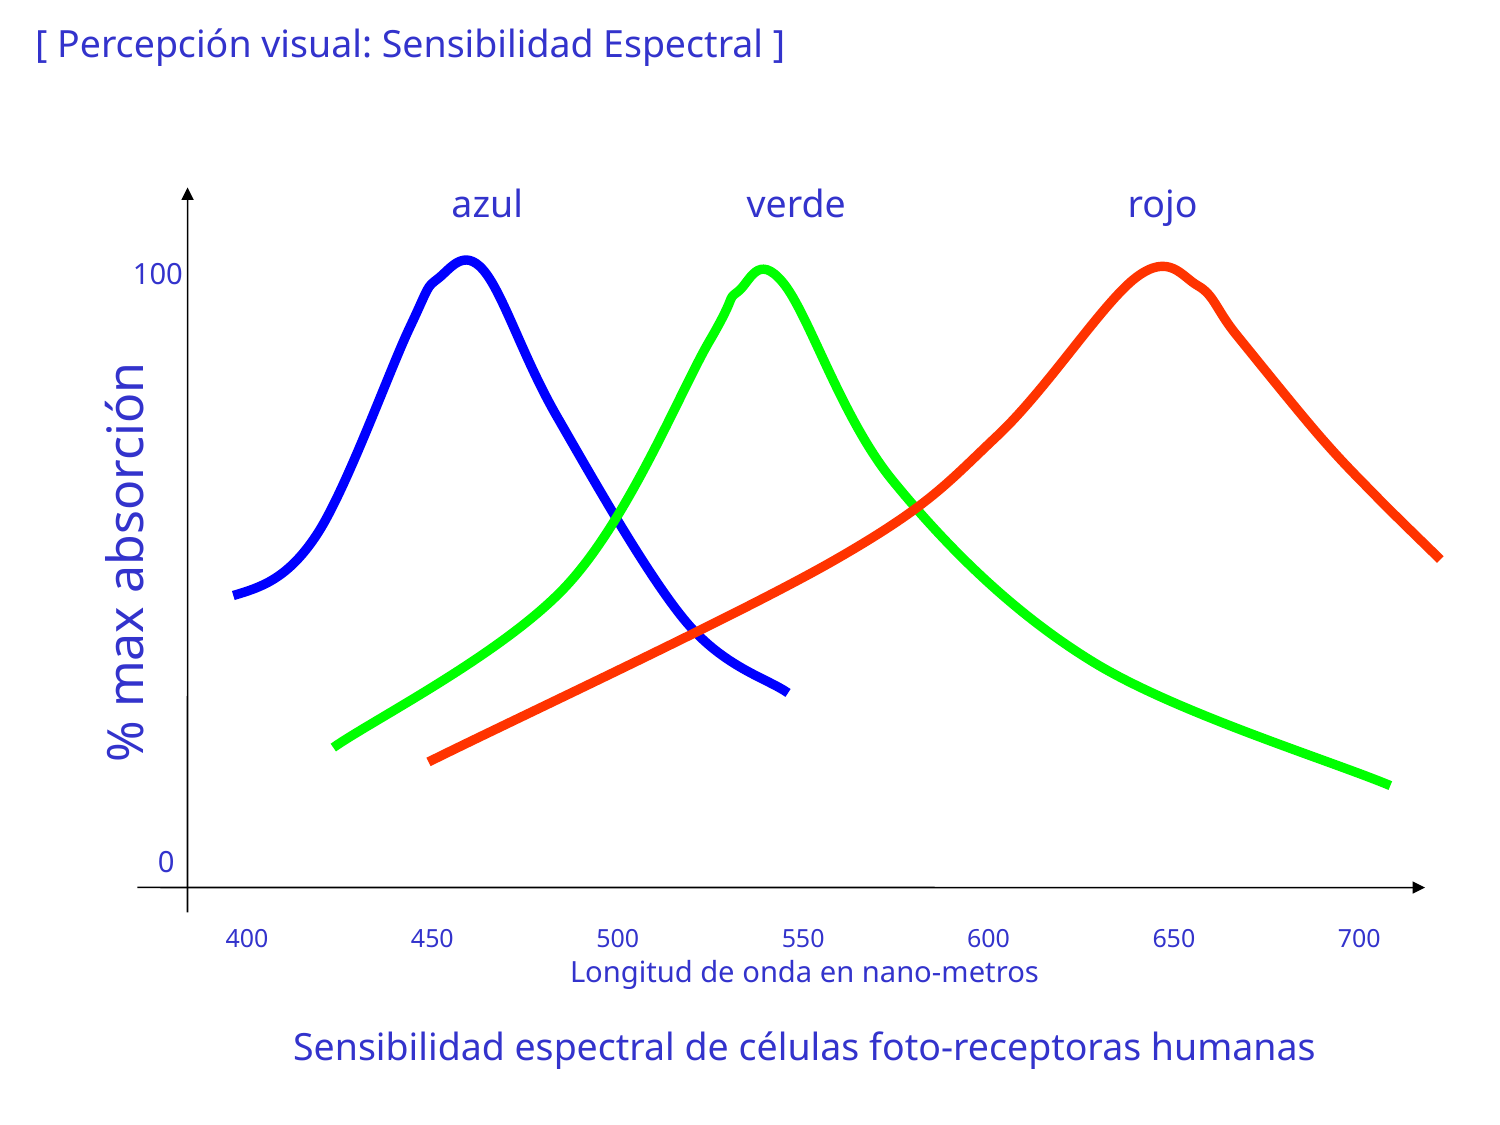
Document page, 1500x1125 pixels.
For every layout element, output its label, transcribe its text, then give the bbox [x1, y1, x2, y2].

text_box azul verde rojo [436, 173, 1215, 233]
text_box [181, 187, 194, 248]
text_box 400 450 500 550 600 650 700 Longitud de onda en nano-metros Sensibilidad espectral de células foto-receptoras humanas [204, 911, 1406, 1076]
text_box [428, 266, 1441, 762]
text_box 100 [118, 248, 198, 298]
text_box [ Percepción visual: Sensibilidad Espectral ] [20, 12, 801, 73]
text_box [333, 269, 916, 752]
text_box [233, 260, 616, 643]
text_box % max absorción [86, 334, 161, 777]
text_box [479, 637, 1391, 786]
text_box 0 [143, 836, 190, 886]
text_box [137, 881, 1426, 894]
